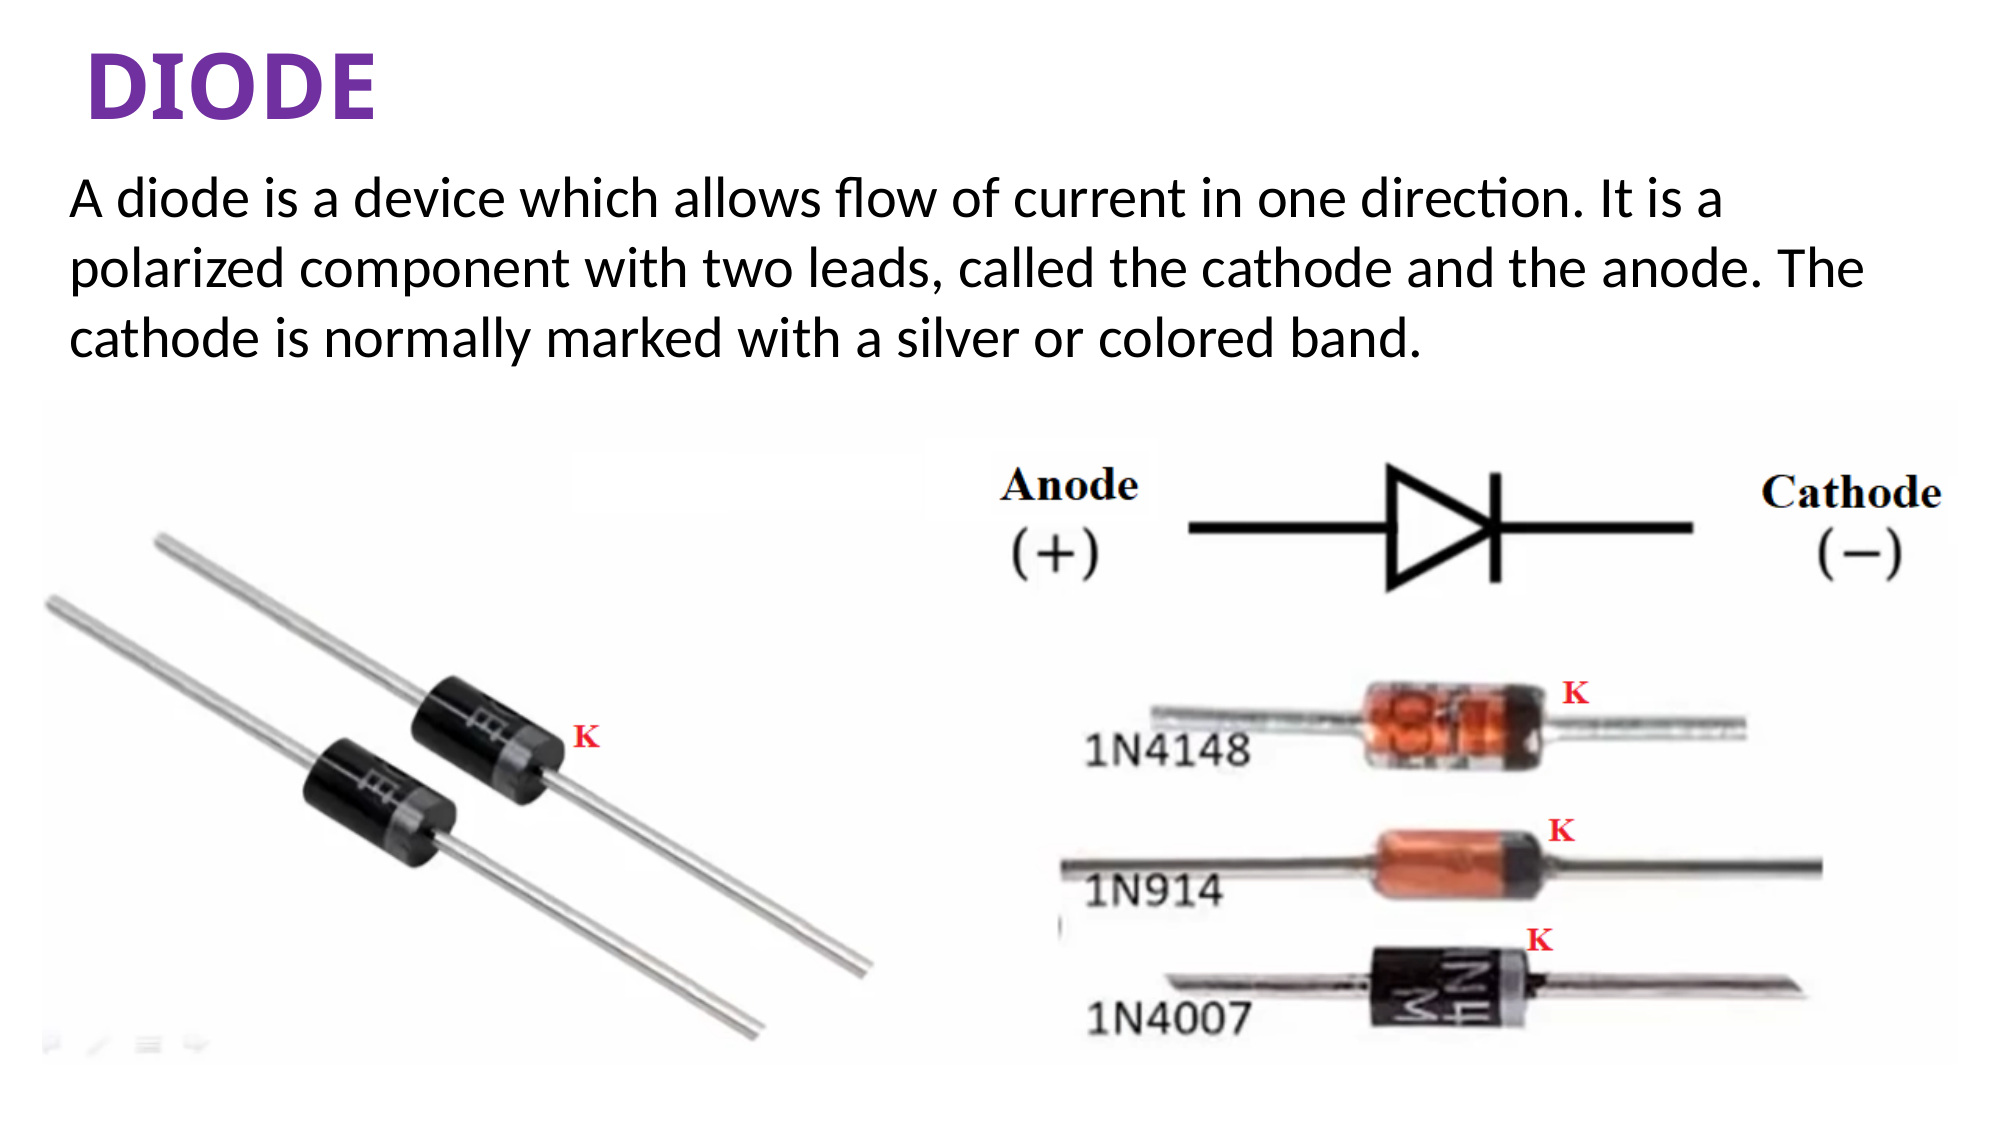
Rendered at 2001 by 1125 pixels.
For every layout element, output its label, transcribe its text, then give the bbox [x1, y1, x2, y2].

text_box A diode is a device which allows flow of current in one direction. It is a polarized component with two leads, called the cathode and the anode. The cathode is normally marked with a silver or colored band. [54, 151, 1920, 377]
picture [42, 400, 1958, 1065]
title DIODE [68, 27, 1794, 151]
